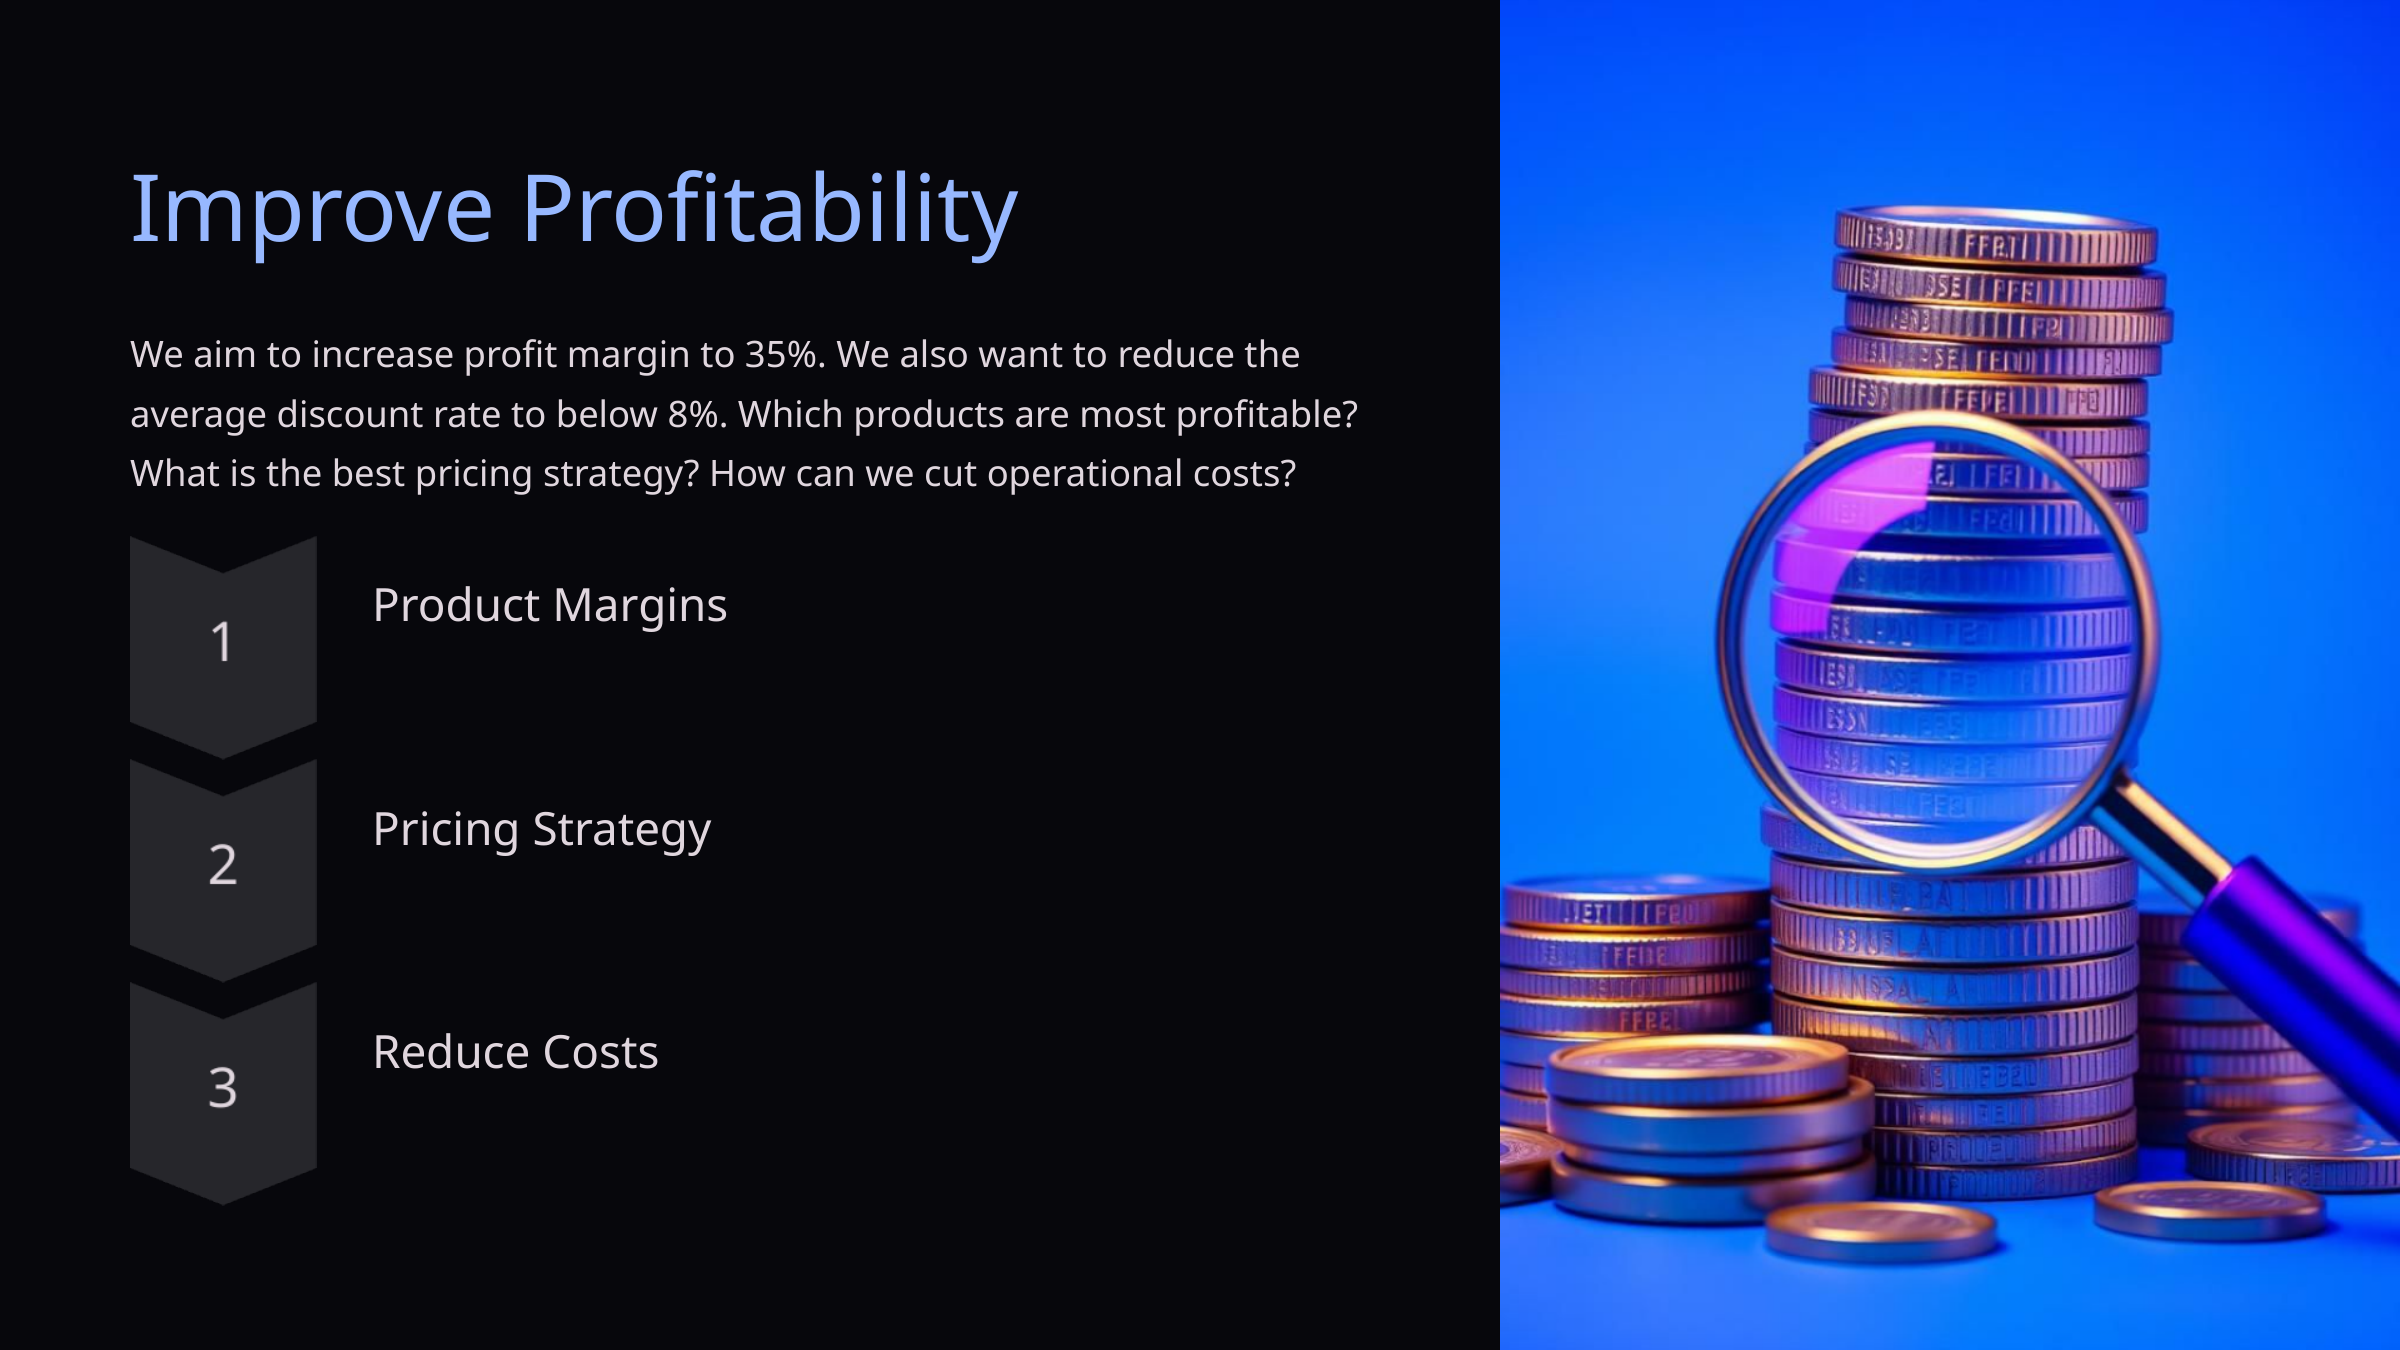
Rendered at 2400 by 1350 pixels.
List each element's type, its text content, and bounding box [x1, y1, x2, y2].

text_box Improve Profitability [130, 143, 1108, 261]
text_box We aim to increase profit margin to 35%. We also want to reduce the average discount rate to below 8%. Which products are most profitable? What is the best pricing strategy? How can we cut operational costs? [130, 315, 1370, 495]
picture [130, 536, 317, 1206]
picture [1499, 0, 2400, 1350]
text_box Reduce Costs [371, 1020, 838, 1079]
text_box Product Margins [371, 573, 838, 632]
text_box Pricing Strategy [371, 796, 838, 855]
